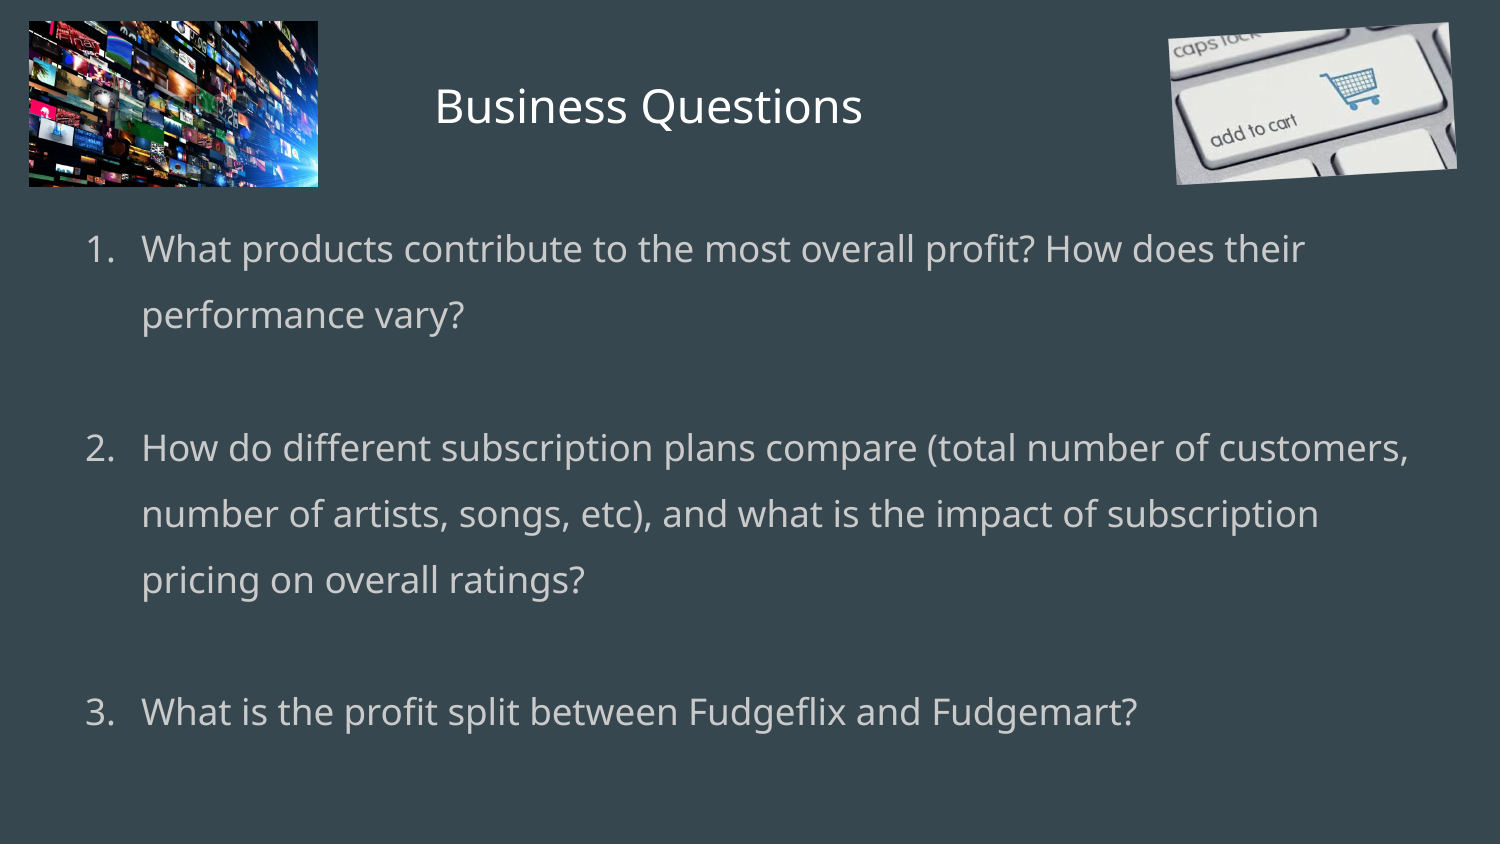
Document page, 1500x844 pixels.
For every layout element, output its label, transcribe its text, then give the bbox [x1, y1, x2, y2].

list What products contribute to the most overall profit? How does their performance vary? How do different subscription plans compare (total number of customers, number of artists, songs, etc), and what is the impact of subscription pricing on overall ratings? What is the profit split between Fudgeflix and Fudgemart? [51, 189, 1449, 750]
picture [1169, 23, 1457, 184]
picture [29, 20, 318, 187]
title Business Questions [419, 58, 1167, 153]
